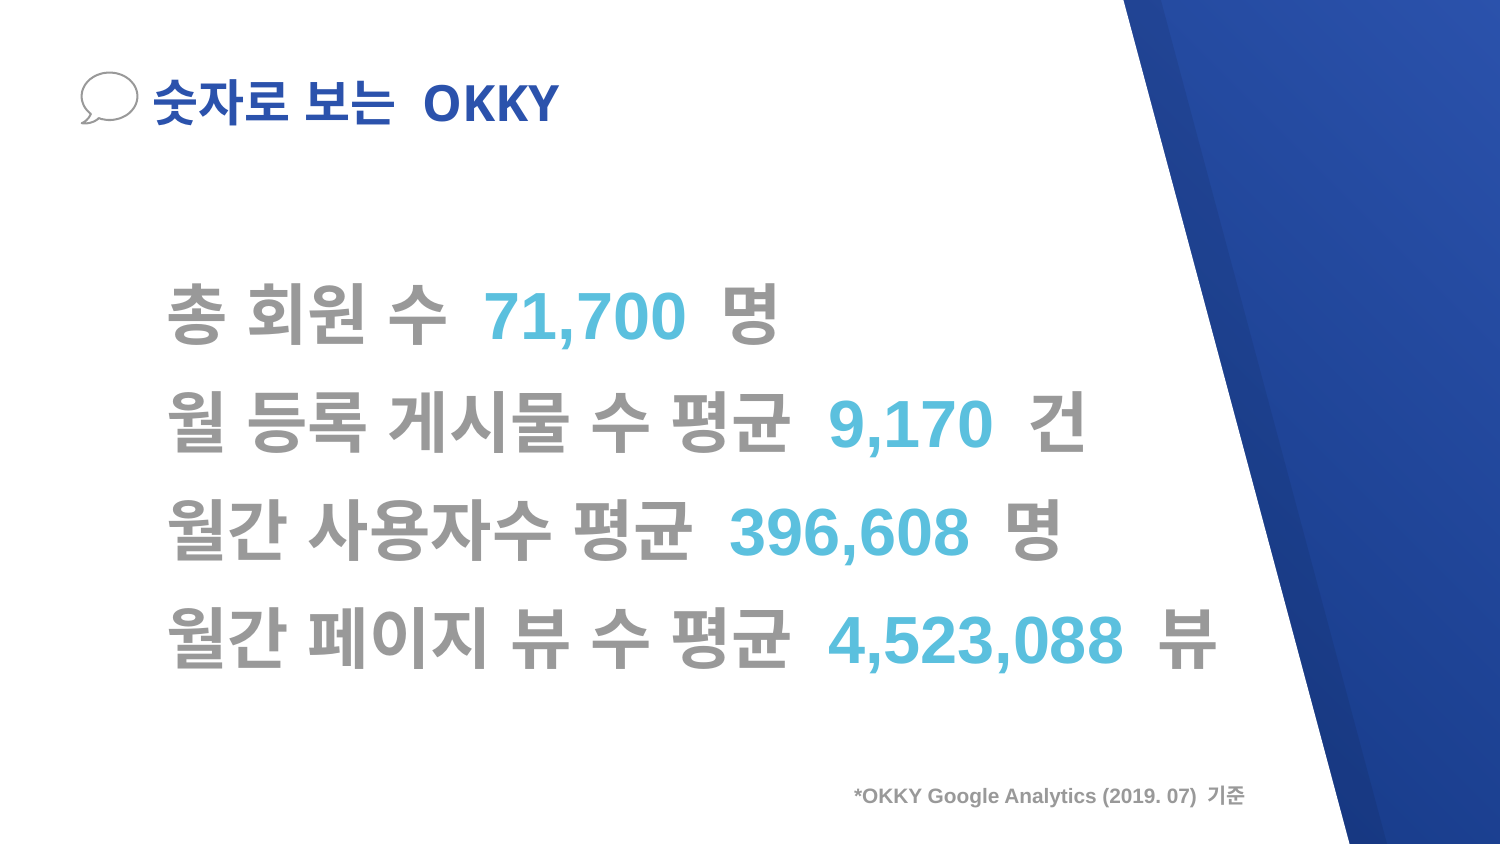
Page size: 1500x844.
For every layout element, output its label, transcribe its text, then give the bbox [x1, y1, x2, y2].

text_box *OKKY Google Analytics (2019. 07) 기준 [839, 774, 1261, 815]
text_box 숫자로 보는 OKKY [137, 49, 1011, 146]
text_box 총 회원 수 71,700 명 월 등록 게시물 수 평균 9,170 건 월간 사용자수 평균 396,608 명 월간 페이지 뷰 수 평균 4,523,088 뷰 [151, 236, 1234, 685]
